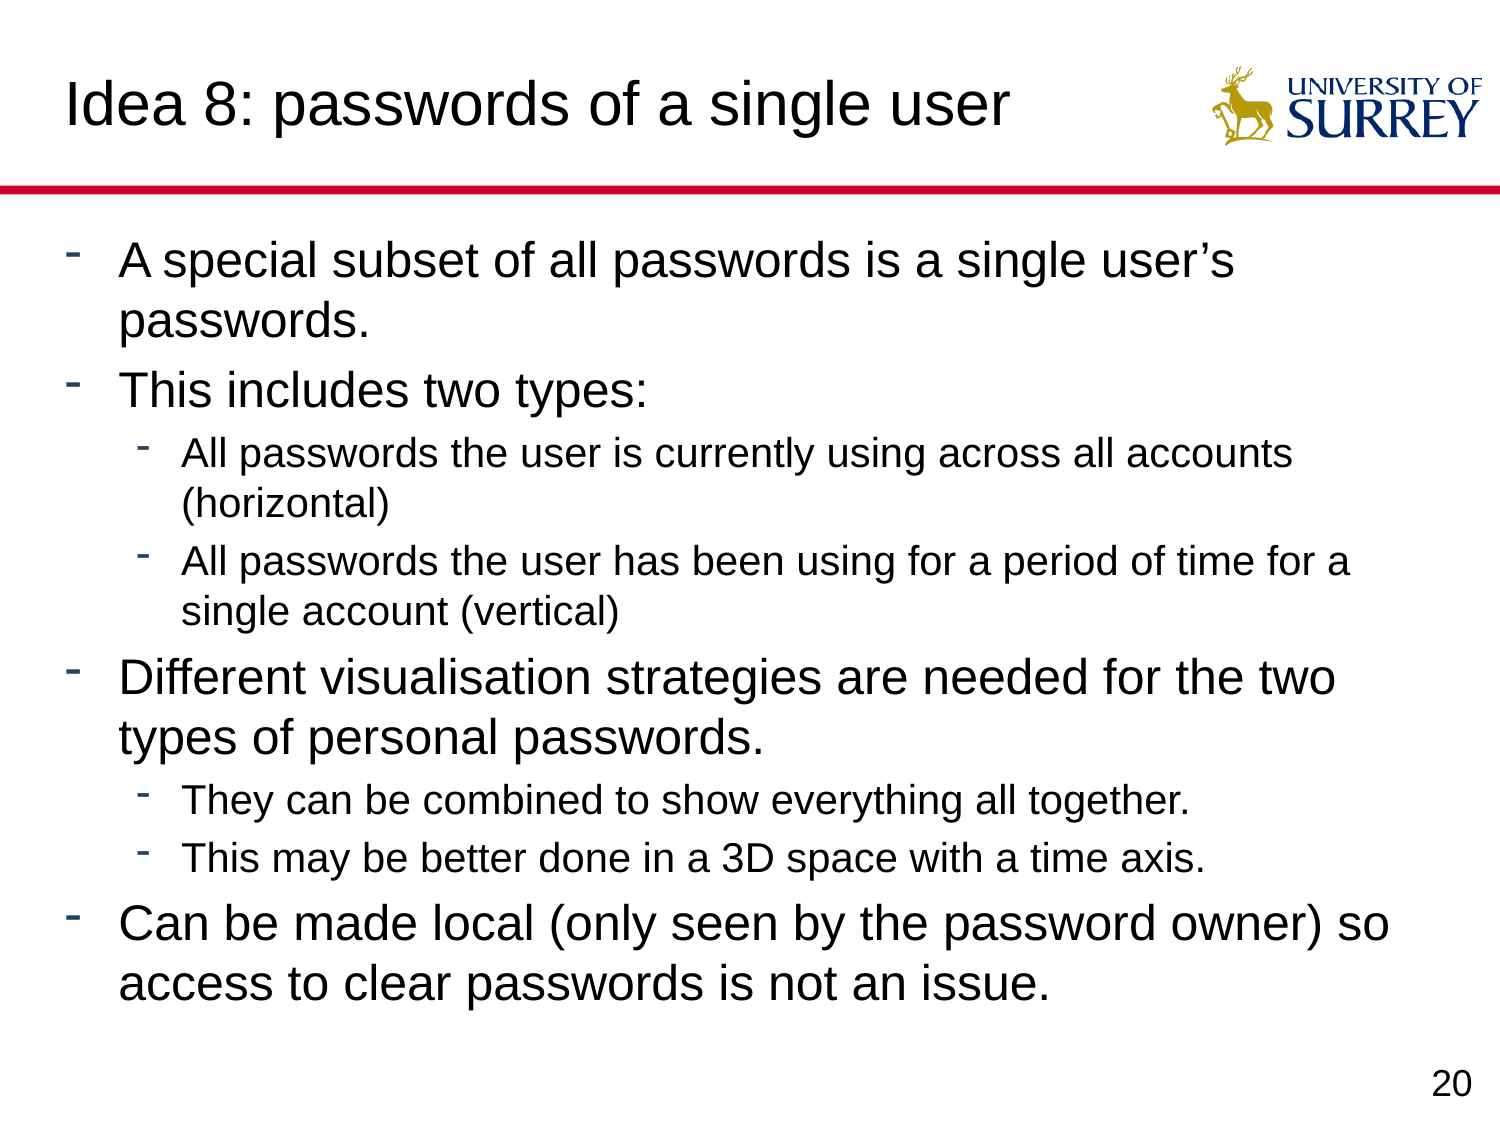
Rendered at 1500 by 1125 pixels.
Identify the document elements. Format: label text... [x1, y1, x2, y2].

picture [1212, 66, 1482, 146]
list A special subset of all passwords is a single user’s passwords. This includes two types: All passwords the user is currently using across all accounts (horizontal) All passwords the user has been using for a period of time for a single account (vertical) Different visualisation strategies are needed for the two types of personal passwords. They can be combined to show everything all together. This may be better done in a 3D space with a time axis. Can be made local (only seen by the password owner) so access to clear passwords is not an issue. [50, 220, 1450, 1000]
title Idea 8: passwords of a single user [50, 31, 1200, 169]
